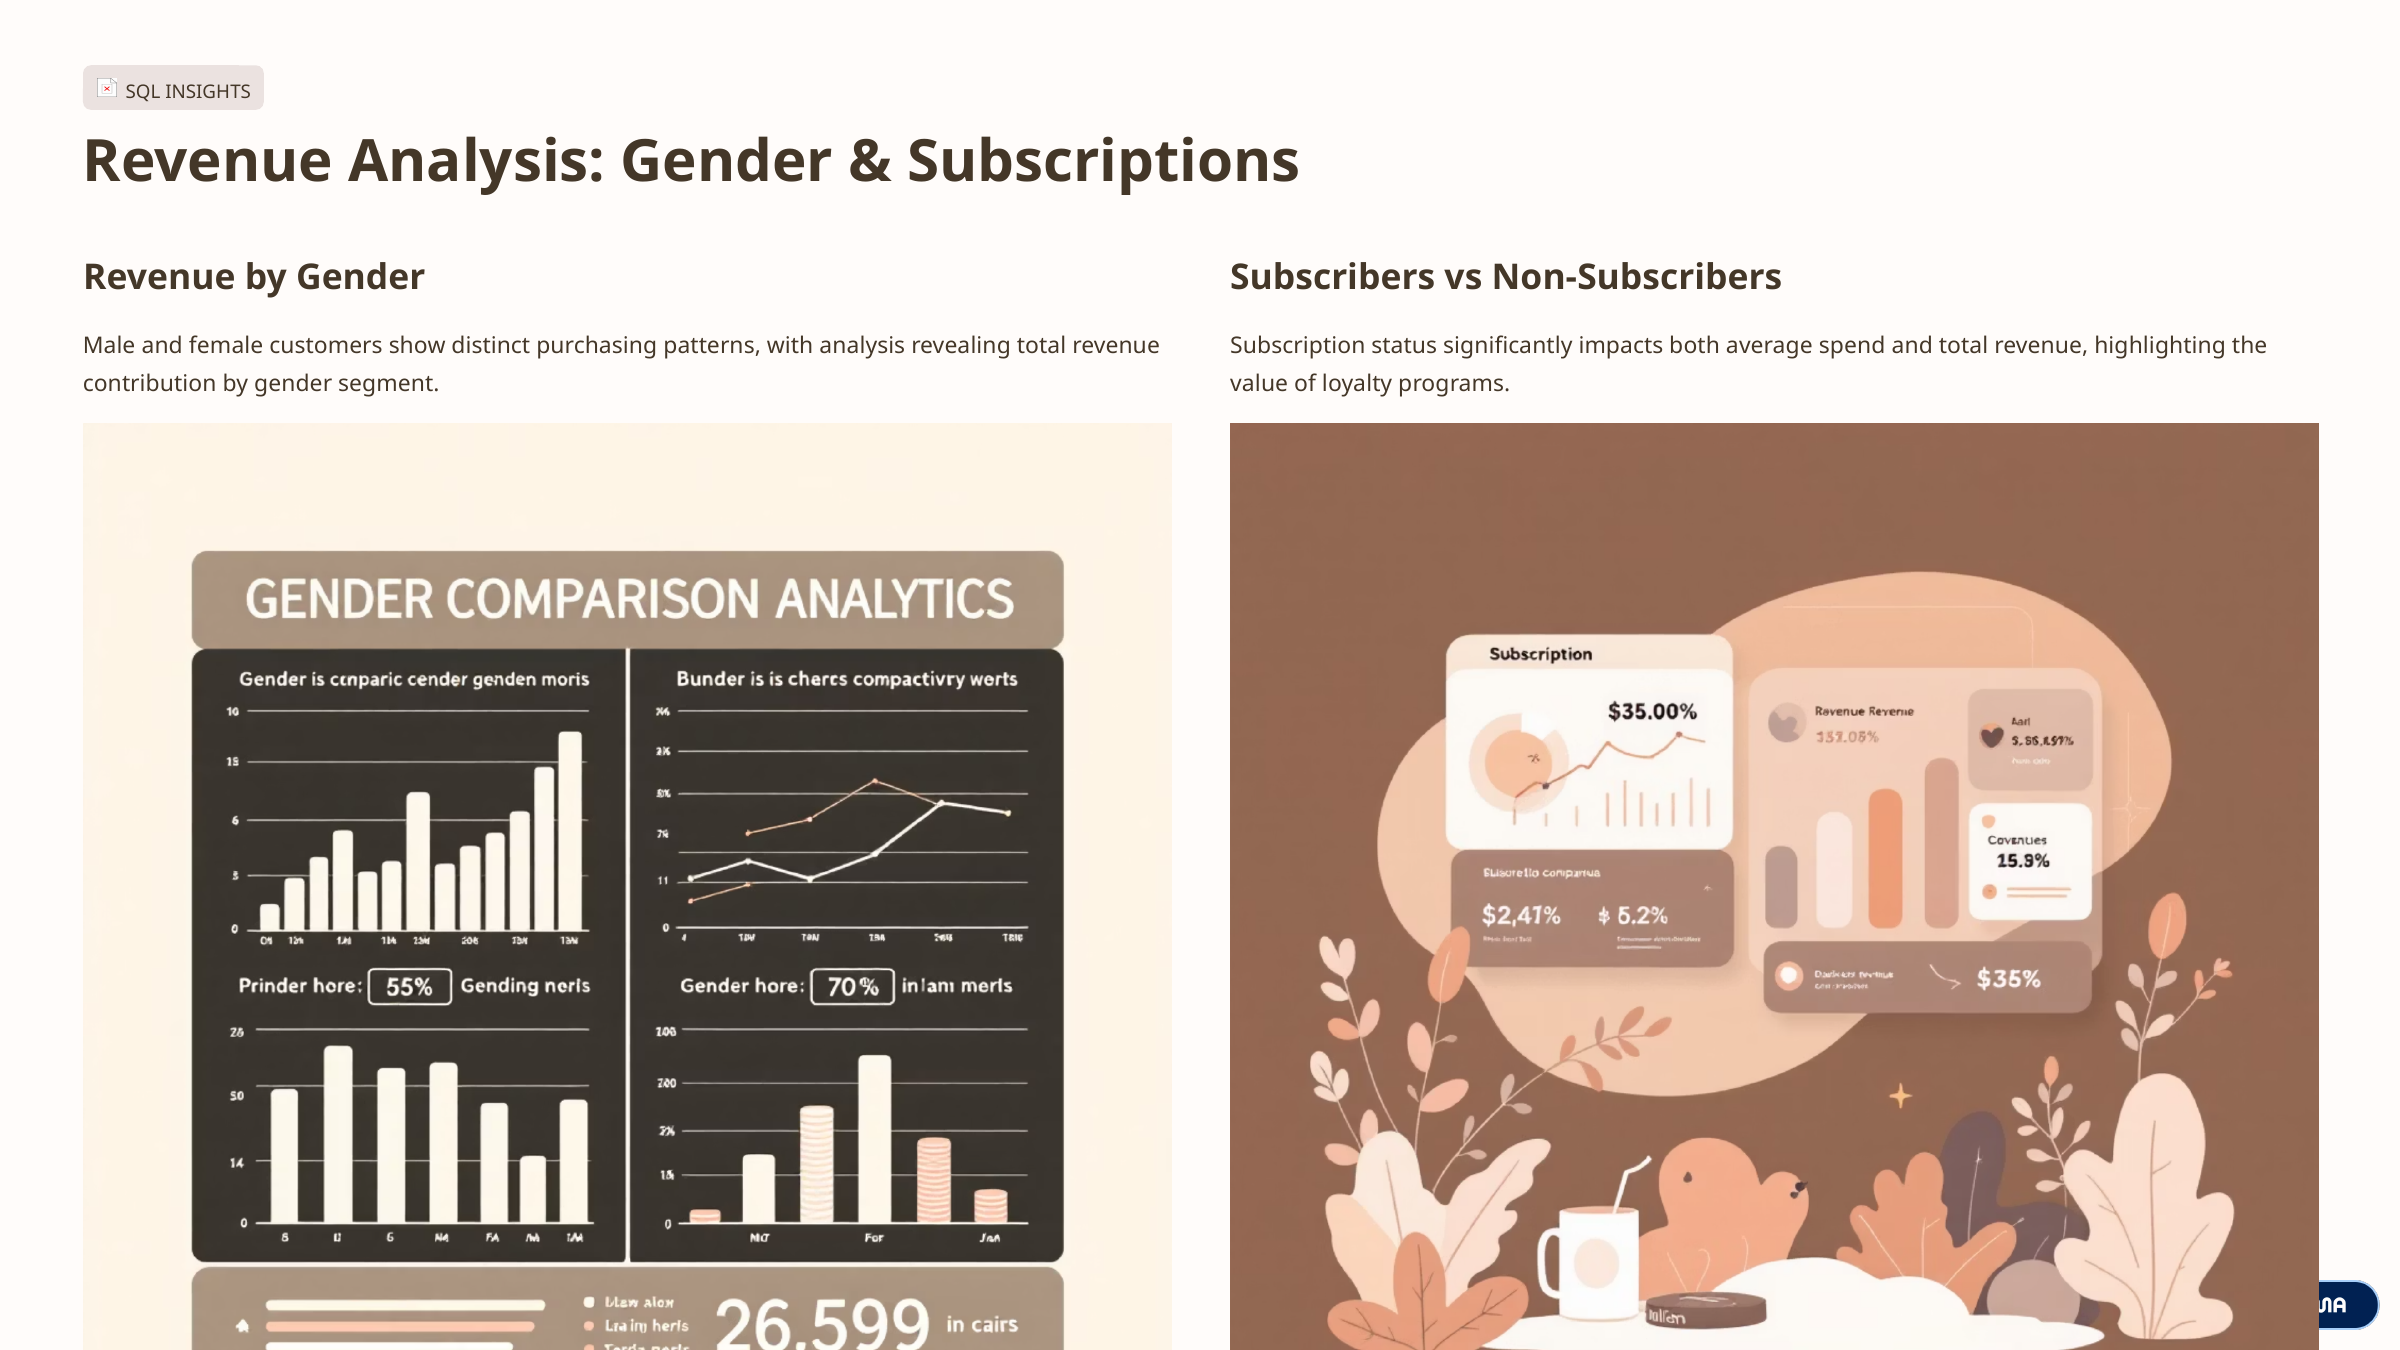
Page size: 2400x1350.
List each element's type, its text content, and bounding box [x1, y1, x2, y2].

picture [1230, 423, 2389, 1350]
picture [97, 78, 117, 98]
text_box Subscribers vs Non-Subscribers [1230, 252, 1705, 298]
text_box [82, 65, 264, 110]
text_box Revenue by Gender [83, 252, 439, 298]
picture [82, 423, 1172, 1350]
text_box SQL INSIGHTS [125, 72, 250, 103]
text_box Male and female customers show distinct purchasing patterns, with analysis revealing total revenue contribution by gender segment. [82, 320, 1171, 397]
text_box Revenue Analysis: Gender & Subscriptions [82, 119, 1144, 194]
text_box Subscription status significantly impacts both average spend and total revenue, highlighting the value of loyalty programs. [1230, 320, 2319, 397]
